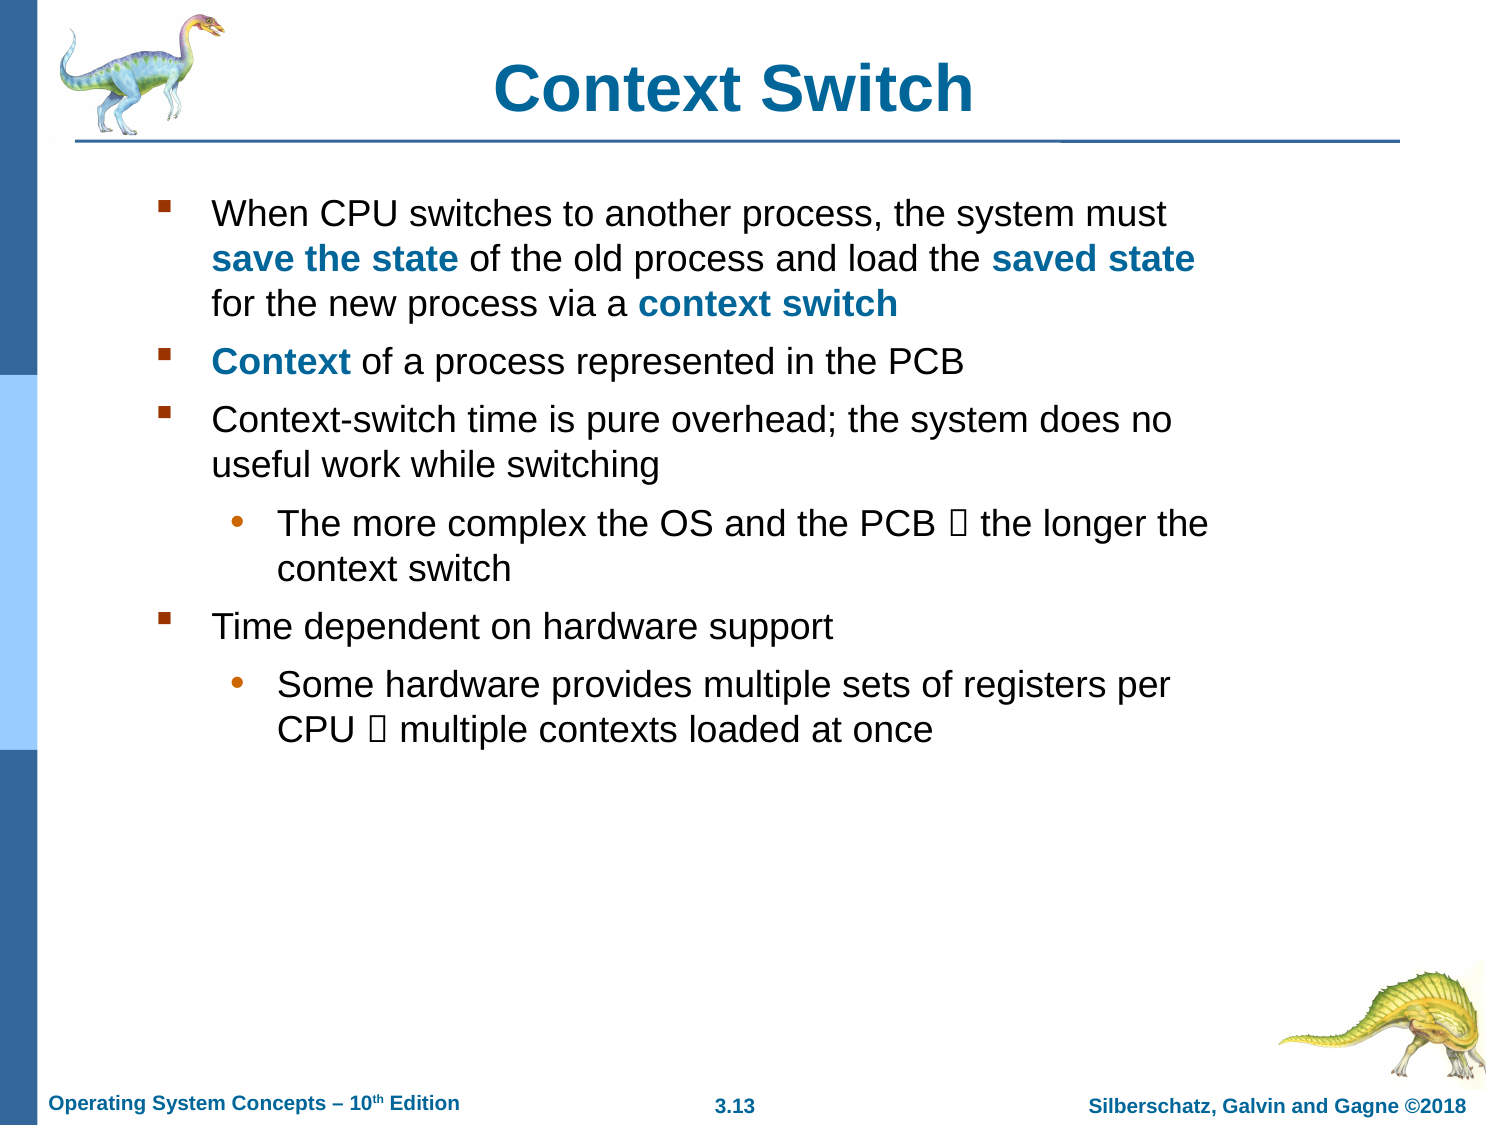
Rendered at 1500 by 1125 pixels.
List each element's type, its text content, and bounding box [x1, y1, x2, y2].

picture [1275, 959, 1486, 1090]
picture [46, 0, 243, 149]
list When CPU switches to another process, the system must save the state of the old process and load the saved state for the new process via a context switch Context of a process represented in the PCB Context-switch time is pure overhead; the system does no useful work while switching The more complex the OS and the PCB  the longer the context switch Time dependent on hardware support Some hardware provides multiple sets of registers per CPU  multiple contexts loaded at once [140, 181, 1231, 906]
title Context Switch [59, 38, 1410, 133]
